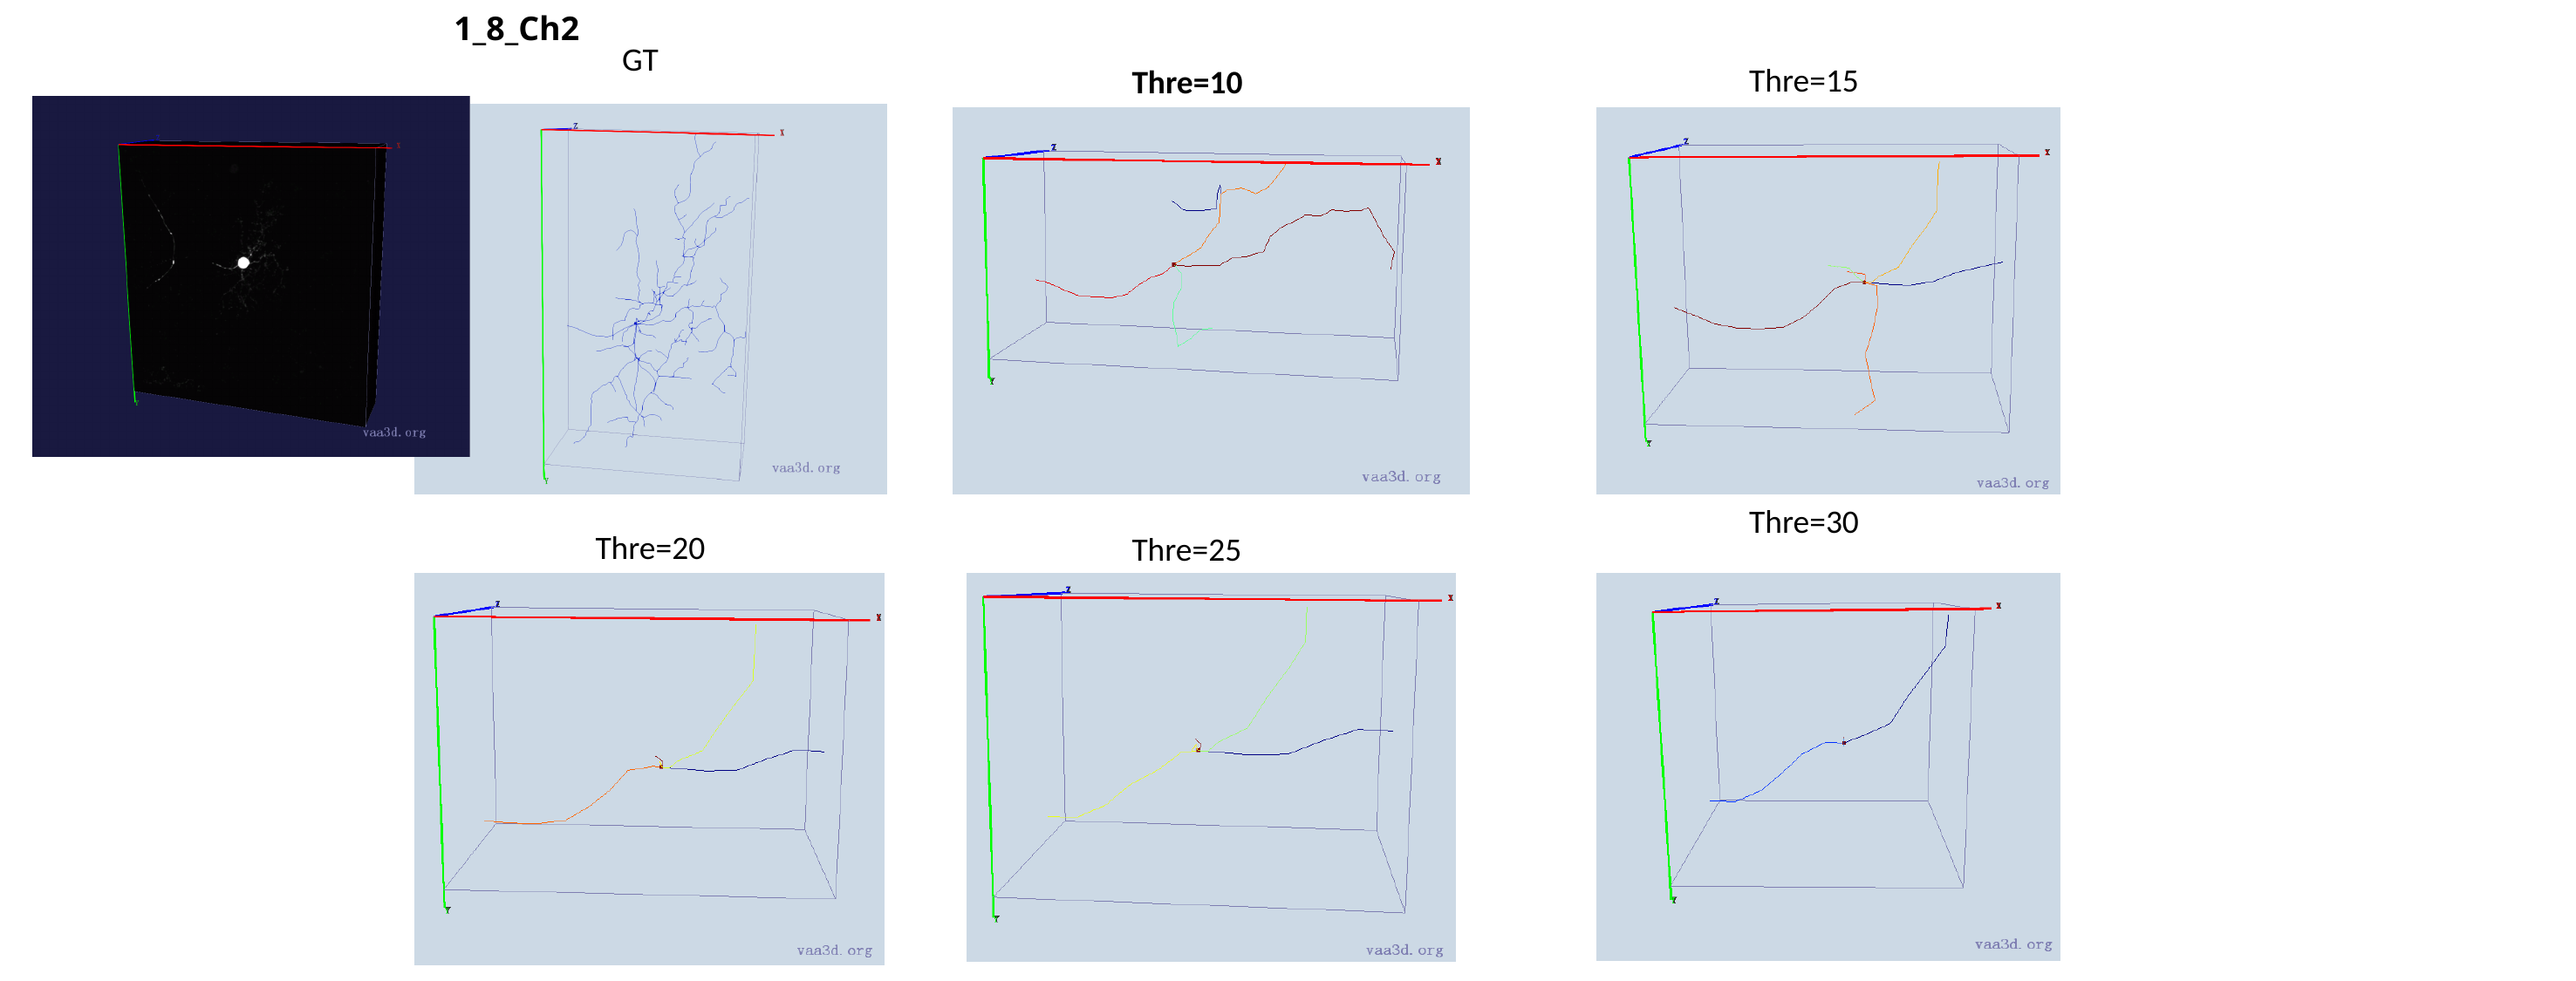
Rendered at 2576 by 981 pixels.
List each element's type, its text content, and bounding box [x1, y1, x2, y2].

text_box Thre=15 [1736, 52, 1921, 106]
text_box Thre=30 [1736, 494, 1921, 547]
picture [967, 573, 1456, 962]
text_box Thre=25 [1118, 521, 1303, 573]
text_box Thre=10 [1118, 54, 1303, 107]
text_box GT [609, 31, 693, 85]
text_box 1_8_Ch2 [441, 1, 593, 53]
text_box Thre=20 [582, 520, 735, 573]
picture [1596, 107, 2060, 494]
picture [32, 96, 887, 494]
picture [953, 107, 1470, 494]
picture [1596, 573, 2060, 961]
picture [414, 573, 885, 965]
